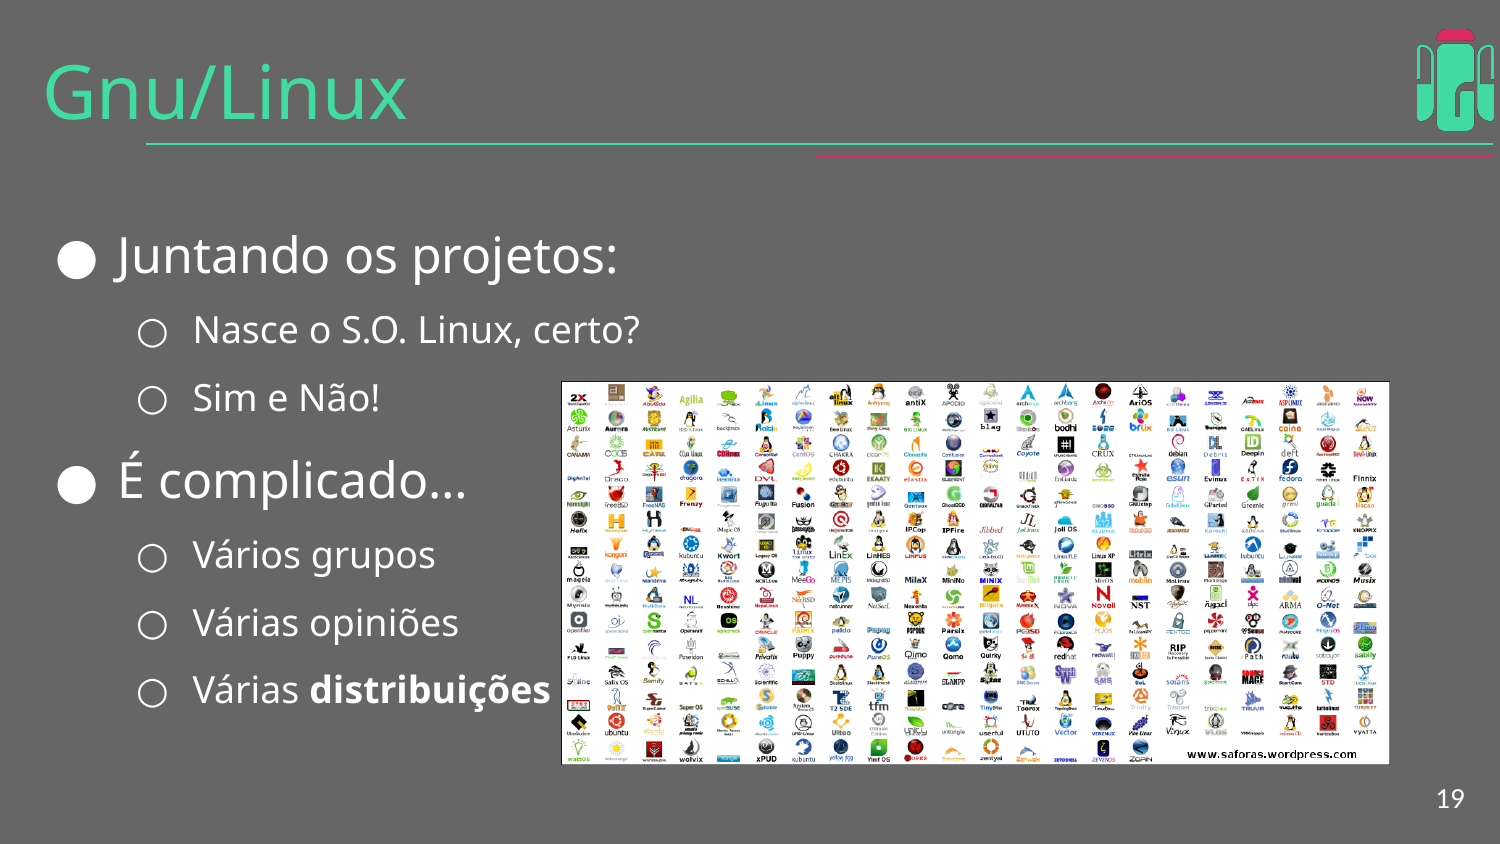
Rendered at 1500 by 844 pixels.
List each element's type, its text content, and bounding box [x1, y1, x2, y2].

title Gnu/Linux [27, 29, 1374, 131]
list Juntando os projetos: Nasce o S.O. Linux, certo? Sim e Não! É complicado… Vários grupos Várias opiniões Várias distribuições [27, 178, 1418, 794]
picture [1417, 29, 1494, 131]
slide_number ‹#› [1389, 764, 1480, 830]
picture [560, 381, 1391, 766]
